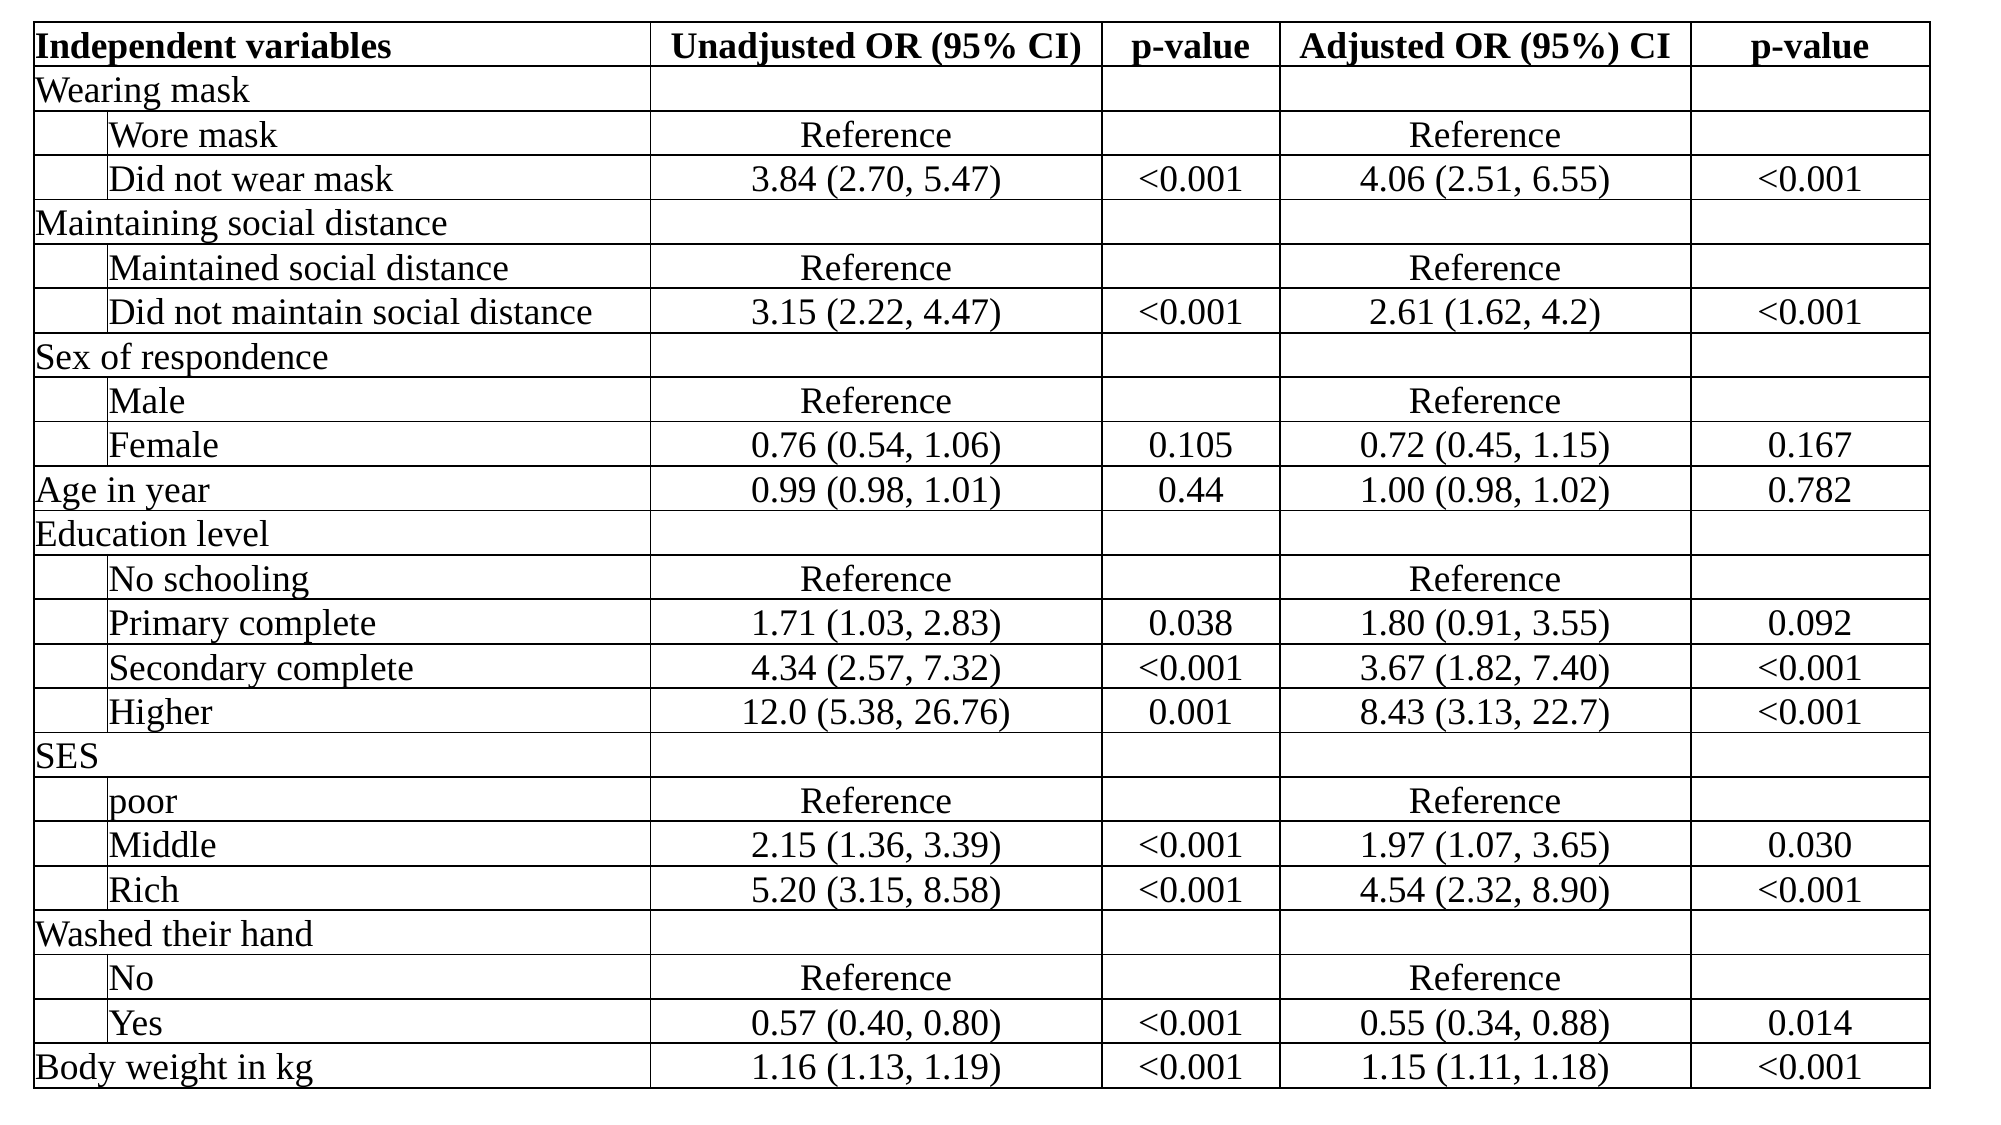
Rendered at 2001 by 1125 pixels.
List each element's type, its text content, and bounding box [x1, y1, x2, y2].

table_cell [1103, 334, 1279, 376]
table_cell Age in year [35, 467, 650, 510]
table_cell [651, 511, 1101, 554]
table_cell Reference [651, 955, 1101, 998]
table_cell [1103, 378, 1279, 421]
table_cell Reference [1281, 556, 1690, 598]
table_header p-value [1103, 23, 1279, 65]
table_cell [35, 556, 107, 598]
table_cell [35, 867, 107, 909]
table_cell Body weight in kg [35, 1044, 650, 1087]
table_cell Reference [1281, 112, 1690, 154]
table_cell Primary complete [108, 600, 650, 643]
table_cell [1692, 112, 1929, 154]
table_cell [1692, 911, 1929, 954]
table_cell Education level [35, 511, 650, 554]
table_cell <0.001 [1103, 156, 1279, 199]
table_cell 3.67 (1.82, 7.40) [1281, 645, 1690, 687]
table_cell [35, 689, 107, 732]
table_cell <0.001 [1692, 645, 1929, 687]
table_cell Reference [651, 245, 1101, 287]
table_cell [1281, 911, 1690, 954]
table_cell No schooling [108, 556, 650, 598]
table_header p-value [1692, 23, 1929, 65]
table_cell <0.001 [1103, 867, 1279, 909]
table_cell [35, 822, 107, 865]
table_cell 0.030 [1692, 822, 1929, 865]
table_cell 1.80 (0.91, 3.55) [1281, 600, 1690, 643]
table_cell Washed their hand [35, 911, 650, 954]
table_cell 1.00 (0.98, 1.02) [1281, 467, 1690, 510]
table_cell 0.167 [1692, 422, 1929, 465]
table_cell 3.84 (2.70, 5.47) [651, 156, 1101, 199]
table_cell 1.16 (1.13, 1.19) [651, 1044, 1101, 1087]
table_cell [1692, 733, 1929, 776]
table_cell [1103, 511, 1279, 554]
table_cell [1692, 778, 1929, 820]
table_cell 0.99 (0.98, 1.01) [651, 467, 1101, 510]
table_cell Higher [108, 689, 650, 732]
table_cell [35, 289, 107, 332]
table_cell [35, 645, 107, 687]
table_cell [35, 955, 107, 998]
table_header Independent variables [35, 23, 650, 65]
table_header Adjusted OR (95%) CI [1281, 23, 1690, 65]
table_cell 0.76 (0.54, 1.06) [651, 422, 1101, 465]
table_cell SES [35, 733, 650, 776]
table_cell Yes [108, 1000, 650, 1042]
table_cell Wearing mask [35, 67, 650, 110]
table_cell <0.001 [1692, 689, 1929, 732]
table_cell Secondary complete [108, 645, 650, 687]
table_cell [35, 600, 107, 643]
table_cell Reference [1281, 245, 1690, 287]
table_cell Maintained social distance [108, 245, 650, 287]
table_cell [1281, 67, 1690, 110]
table_cell [1692, 378, 1929, 421]
table_cell Reference [651, 778, 1101, 820]
table_cell Sex of respondence [35, 334, 650, 376]
table_cell [1692, 334, 1929, 376]
table_cell 0.092 [1692, 600, 1929, 643]
table_cell [1103, 112, 1279, 154]
table_cell 1.97 (1.07, 3.65) [1281, 822, 1690, 865]
table_cell No [108, 955, 650, 998]
table_cell 4.54 (2.32, 8.90) [1281, 867, 1690, 909]
table_cell [1103, 733, 1279, 776]
table_cell <0.001 [1692, 289, 1929, 332]
table_cell 0.55 (0.34, 0.88) [1281, 1000, 1690, 1042]
table_cell [1103, 556, 1279, 598]
table_cell [1281, 511, 1690, 554]
table_cell 12.0 (5.38, 26.76) [651, 689, 1101, 732]
table_cell [1281, 334, 1690, 376]
table_cell [35, 422, 107, 465]
table_cell [1692, 200, 1929, 243]
table_cell [651, 200, 1101, 243]
table_cell 4.06 (2.51, 6.55) [1281, 156, 1690, 199]
table_cell 0.001 [1103, 689, 1279, 732]
table_cell [1692, 556, 1929, 598]
table_cell 1.15 (1.11, 1.18) [1281, 1044, 1690, 1087]
table_cell Reference [651, 556, 1101, 598]
table_cell [1103, 67, 1279, 110]
table_cell <0.001 [1103, 289, 1279, 332]
table_cell Female [108, 422, 650, 465]
table_cell 8.43 (3.13, 22.7) [1281, 689, 1690, 732]
table_cell [1103, 911, 1279, 954]
table_cell Middle [108, 822, 650, 865]
table_cell 3.15 (2.22, 4.47) [651, 289, 1101, 332]
table_cell [1692, 955, 1929, 998]
table_cell <0.001 [1692, 156, 1929, 199]
table_cell [651, 334, 1101, 376]
table_cell Maintaining social distance [35, 200, 650, 243]
table_cell Reference [651, 378, 1101, 421]
table_cell 0.782 [1692, 467, 1929, 510]
table_cell [1103, 955, 1279, 998]
table_cell Rich [108, 867, 650, 909]
table_cell [1103, 778, 1279, 820]
table_cell Reference [651, 112, 1101, 154]
table_cell poor [108, 778, 650, 820]
table_cell [35, 156, 107, 199]
table_cell [35, 112, 107, 154]
table_cell <0.001 [1692, 1044, 1929, 1087]
table_cell [1103, 200, 1279, 243]
table_cell Reference [1281, 378, 1690, 421]
table_cell <0.001 [1103, 822, 1279, 865]
table_cell [35, 378, 107, 421]
table_cell 0.57 (0.40, 0.80) [651, 1000, 1101, 1042]
table_cell [35, 245, 107, 287]
table_cell Did not wear mask [108, 156, 650, 199]
table_cell <0.001 [1103, 1044, 1279, 1087]
table_cell [35, 1000, 107, 1042]
table_cell 2.15 (1.36, 3.39) [651, 822, 1101, 865]
table_cell [651, 733, 1101, 776]
table_cell [35, 778, 107, 820]
table_cell 5.20 (3.15, 8.58) [651, 867, 1101, 909]
table_cell [1103, 245, 1279, 287]
table_cell Wore mask [108, 112, 650, 154]
table_cell 2.61 (1.62, 4.2) [1281, 289, 1690, 332]
table_cell Reference [1281, 955, 1690, 998]
table_cell [1692, 67, 1929, 110]
table_cell 0.014 [1692, 1000, 1929, 1042]
table_header Unadjusted OR (95% CI) [651, 23, 1101, 65]
table_cell Reference [1281, 778, 1690, 820]
table_cell 0.72 (0.45, 1.15) [1281, 422, 1690, 465]
table_cell [1692, 245, 1929, 287]
table_cell [651, 911, 1101, 954]
table_cell [1692, 511, 1929, 554]
table_cell <0.001 [1103, 645, 1279, 687]
table_cell 1.71 (1.03, 2.83) [651, 600, 1101, 643]
table_cell 0.105 [1103, 422, 1279, 465]
table_cell Did not maintain social distance [108, 289, 650, 332]
table_cell [1281, 733, 1690, 776]
table_cell [651, 67, 1101, 110]
table_cell 4.34 (2.57, 7.32) [651, 645, 1101, 687]
table_cell 0.44 [1103, 467, 1279, 510]
table_cell <0.001 [1103, 1000, 1279, 1042]
table_cell Male [108, 378, 650, 421]
table_cell 0.038 [1103, 600, 1279, 643]
table_cell [1281, 200, 1690, 243]
table_cell <0.001 [1692, 867, 1929, 909]
